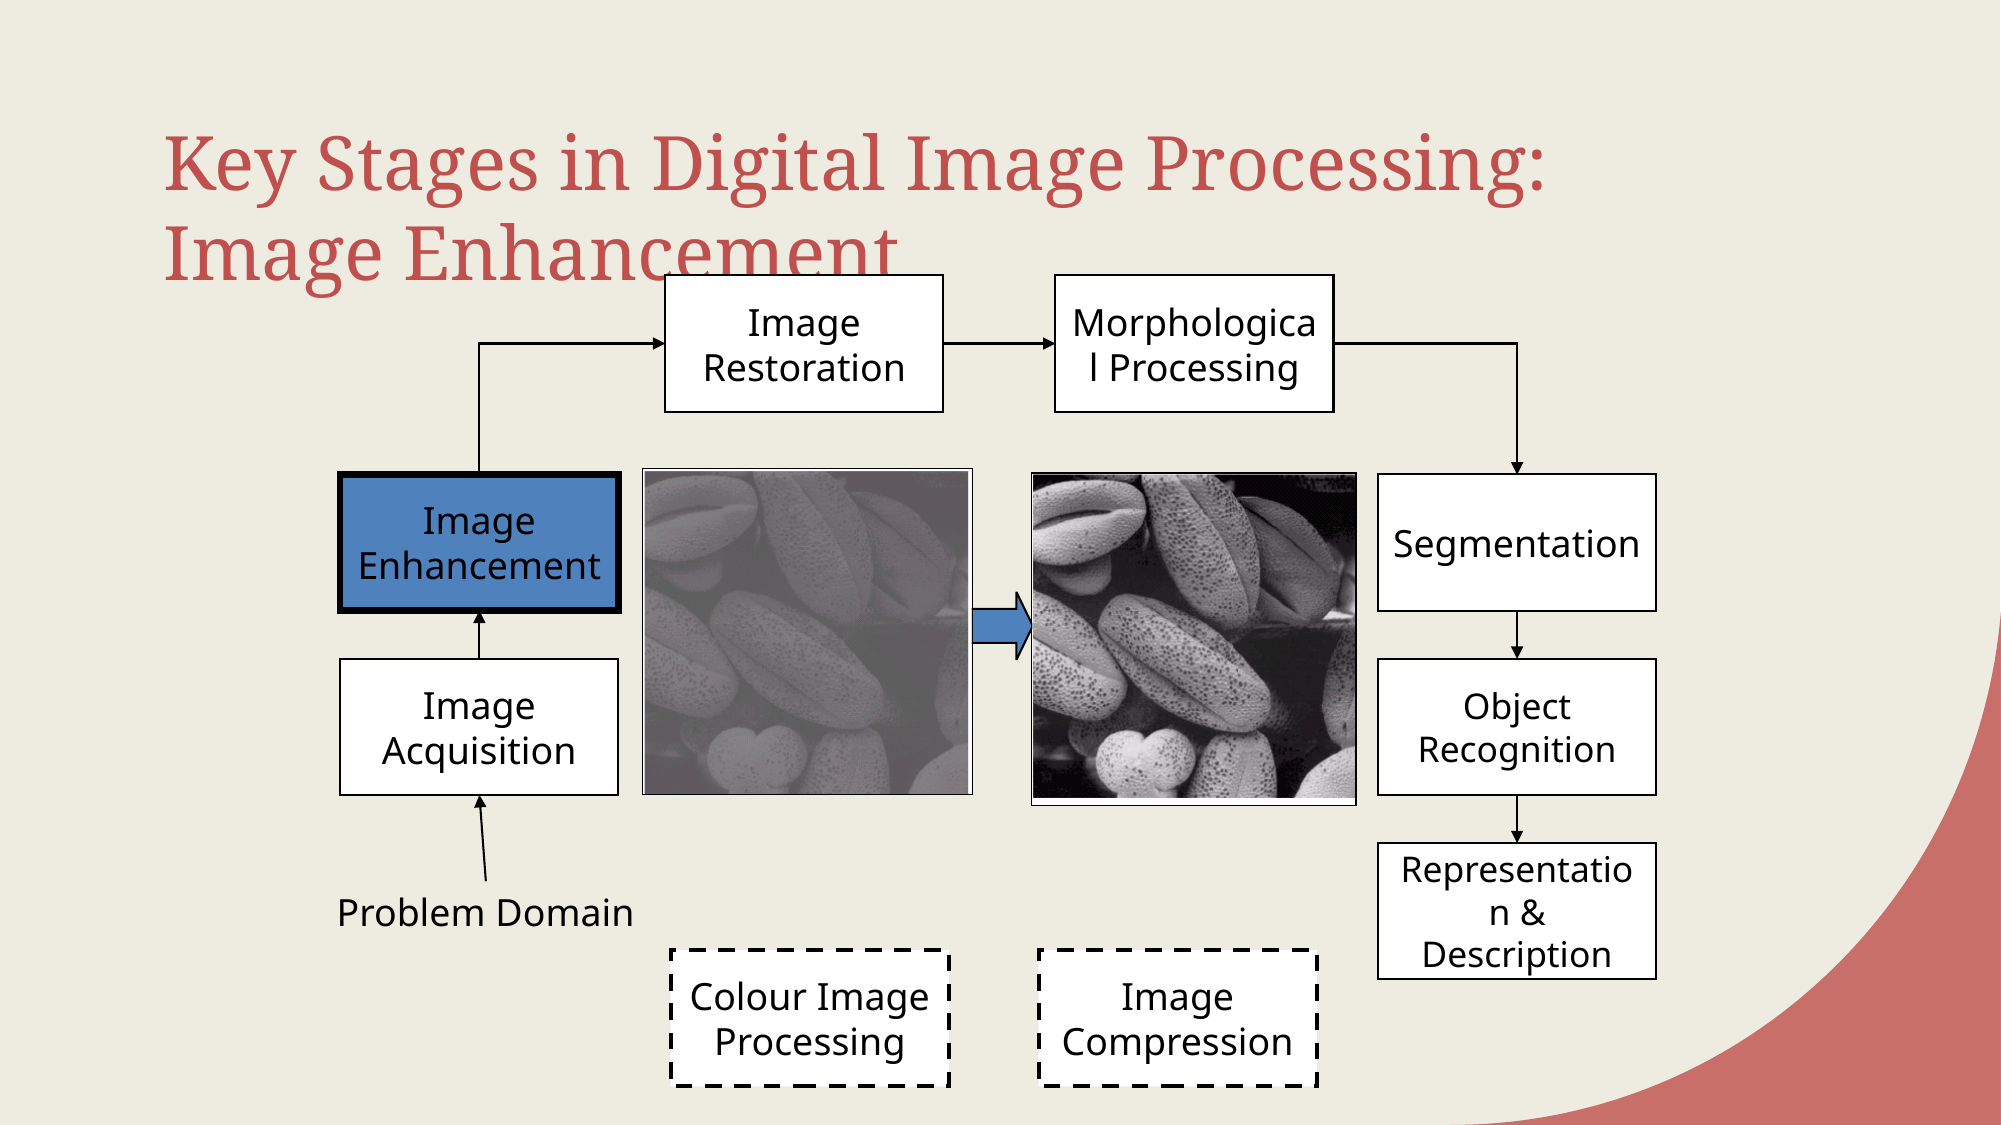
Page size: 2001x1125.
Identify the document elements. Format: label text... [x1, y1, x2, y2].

picture [1032, 473, 1356, 805]
text_box Morphological Processing [1055, 275, 1334, 412]
text_box Colour Image Processing [670, 950, 949, 1087]
text_box Object Recognition [1378, 658, 1657, 795]
text_box Segmentation [1378, 474, 1657, 611]
text_box Representation & Description [1378, 843, 1657, 980]
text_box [479, 794, 486, 882]
text_box Image Restoration [665, 275, 944, 412]
text_box Image Enhancement [340, 474, 619, 611]
title Key Stages in Digital Image Processing: Image Enhancement [148, 96, 1775, 315]
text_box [508, 314, 637, 501]
text_box Image Compression [1038, 950, 1317, 1087]
picture [643, 469, 972, 794]
text_box [973, 591, 1031, 660]
text_box Image Acquisition [340, 658, 619, 795]
text_box Problem Domain [321, 881, 650, 941]
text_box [1333, 343, 1518, 475]
